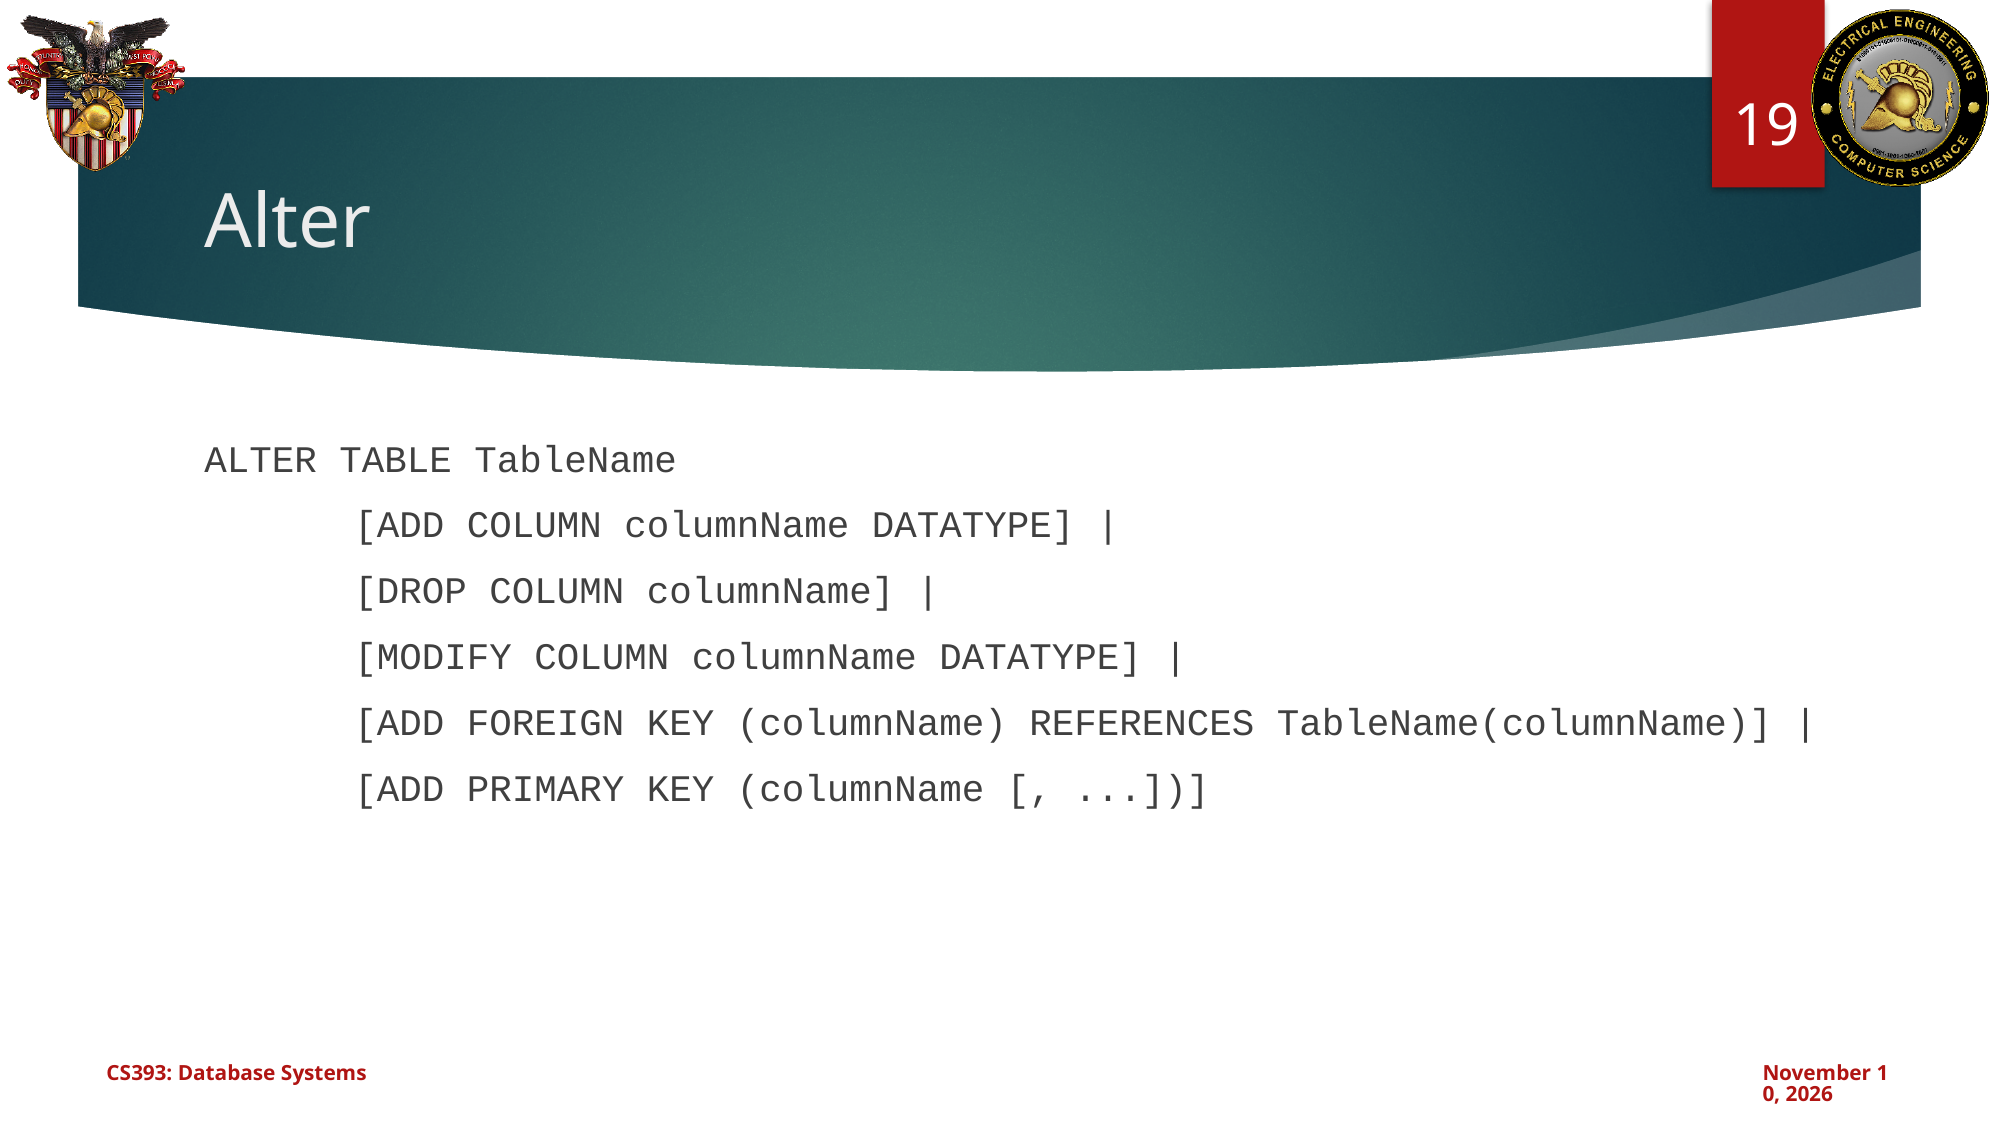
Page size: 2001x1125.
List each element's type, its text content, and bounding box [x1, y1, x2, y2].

picture [1809, 7, 1990, 188]
list ALTER TABLE TableName [ADD COLUMN columnName DATATYPE] | [DROP COLUMN columnName] | [MODIFY COLUMN columnName DATATYPE] | [ADD FOREIGN KEY (columnName) REFERENCES TableName(columnName)] | [ADD PRIMARY KEY (columnName [, ...])] [189, 427, 1888, 988]
footer CS393: Database Systems [91, 1048, 726, 1100]
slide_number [1747, 1048, 1910, 1099]
slide_number 19 [1698, 48, 1836, 175]
title Alter [189, 159, 1638, 276]
picture [7, 3, 185, 184]
